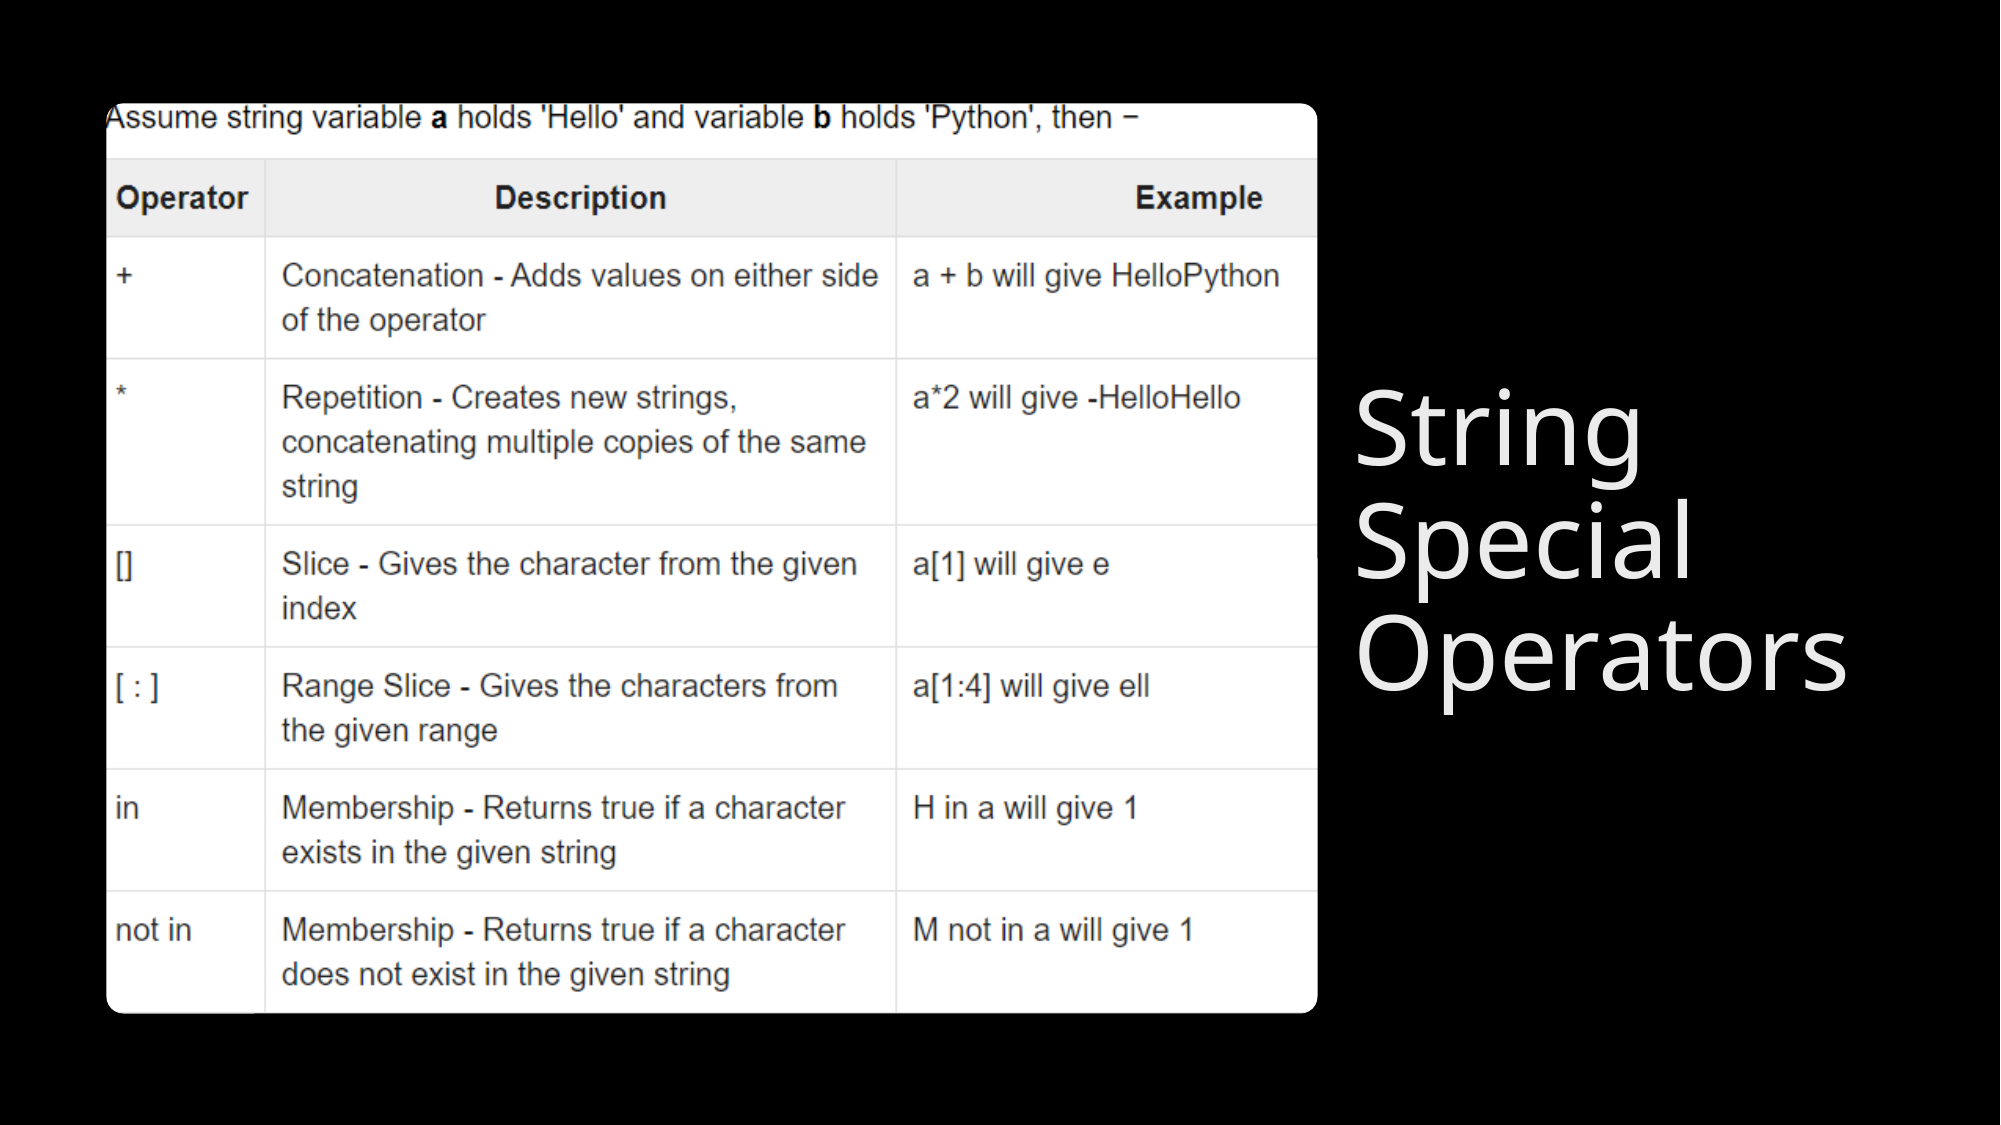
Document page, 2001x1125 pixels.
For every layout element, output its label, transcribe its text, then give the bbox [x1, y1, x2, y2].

picture [105, 102, 1318, 1014]
title String Special Operators [1338, 182, 1894, 721]
